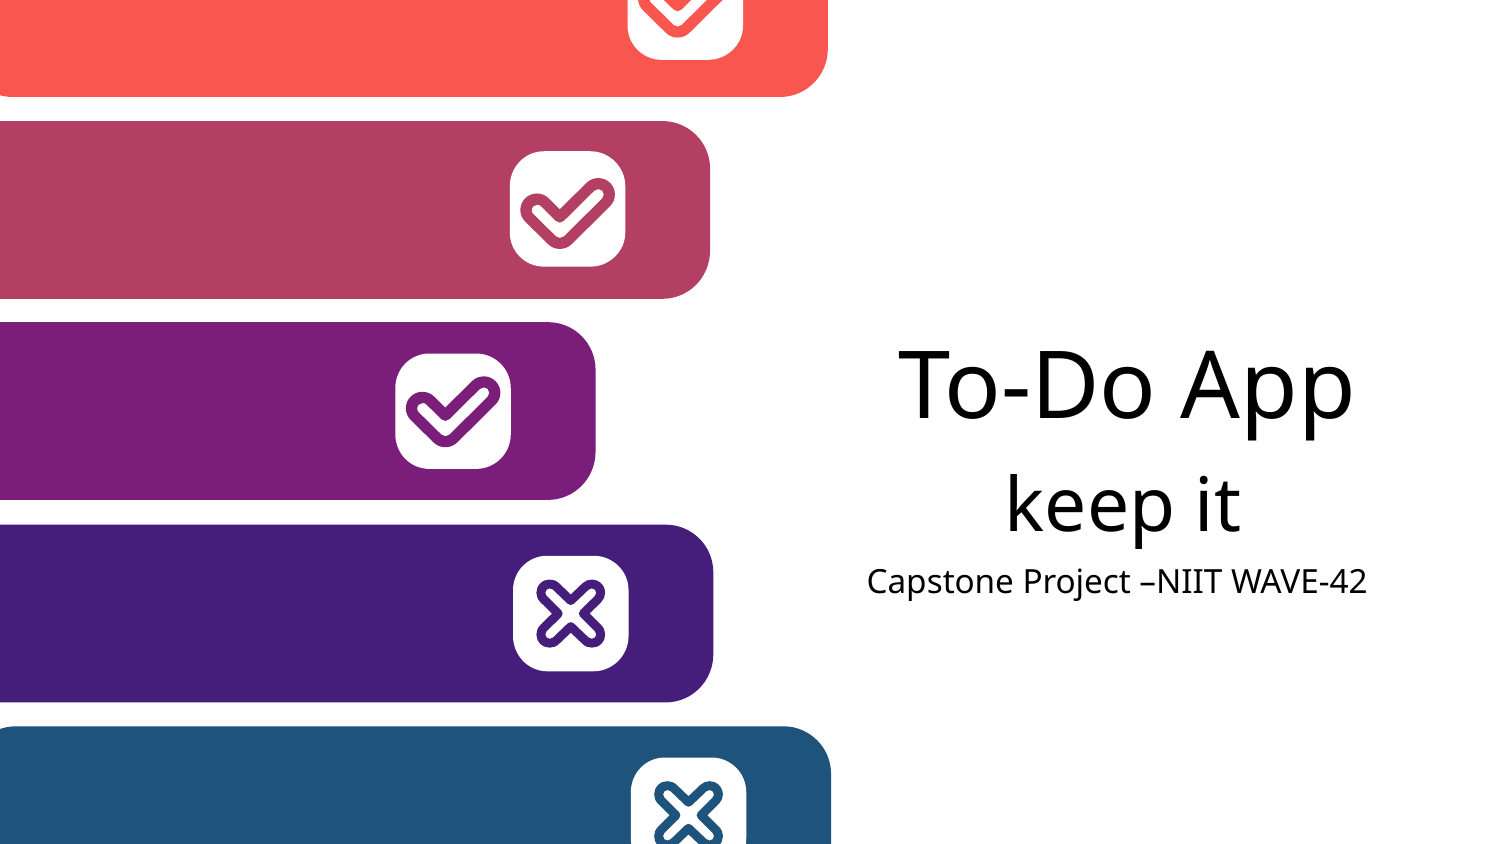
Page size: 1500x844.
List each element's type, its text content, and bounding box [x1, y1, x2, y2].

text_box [0, 0, 832, 844]
title To-Do App keep it [835, 259, 1500, 615]
subtitle Capstone Project –NIIT WAVE-42 [835, 546, 1384, 615]
